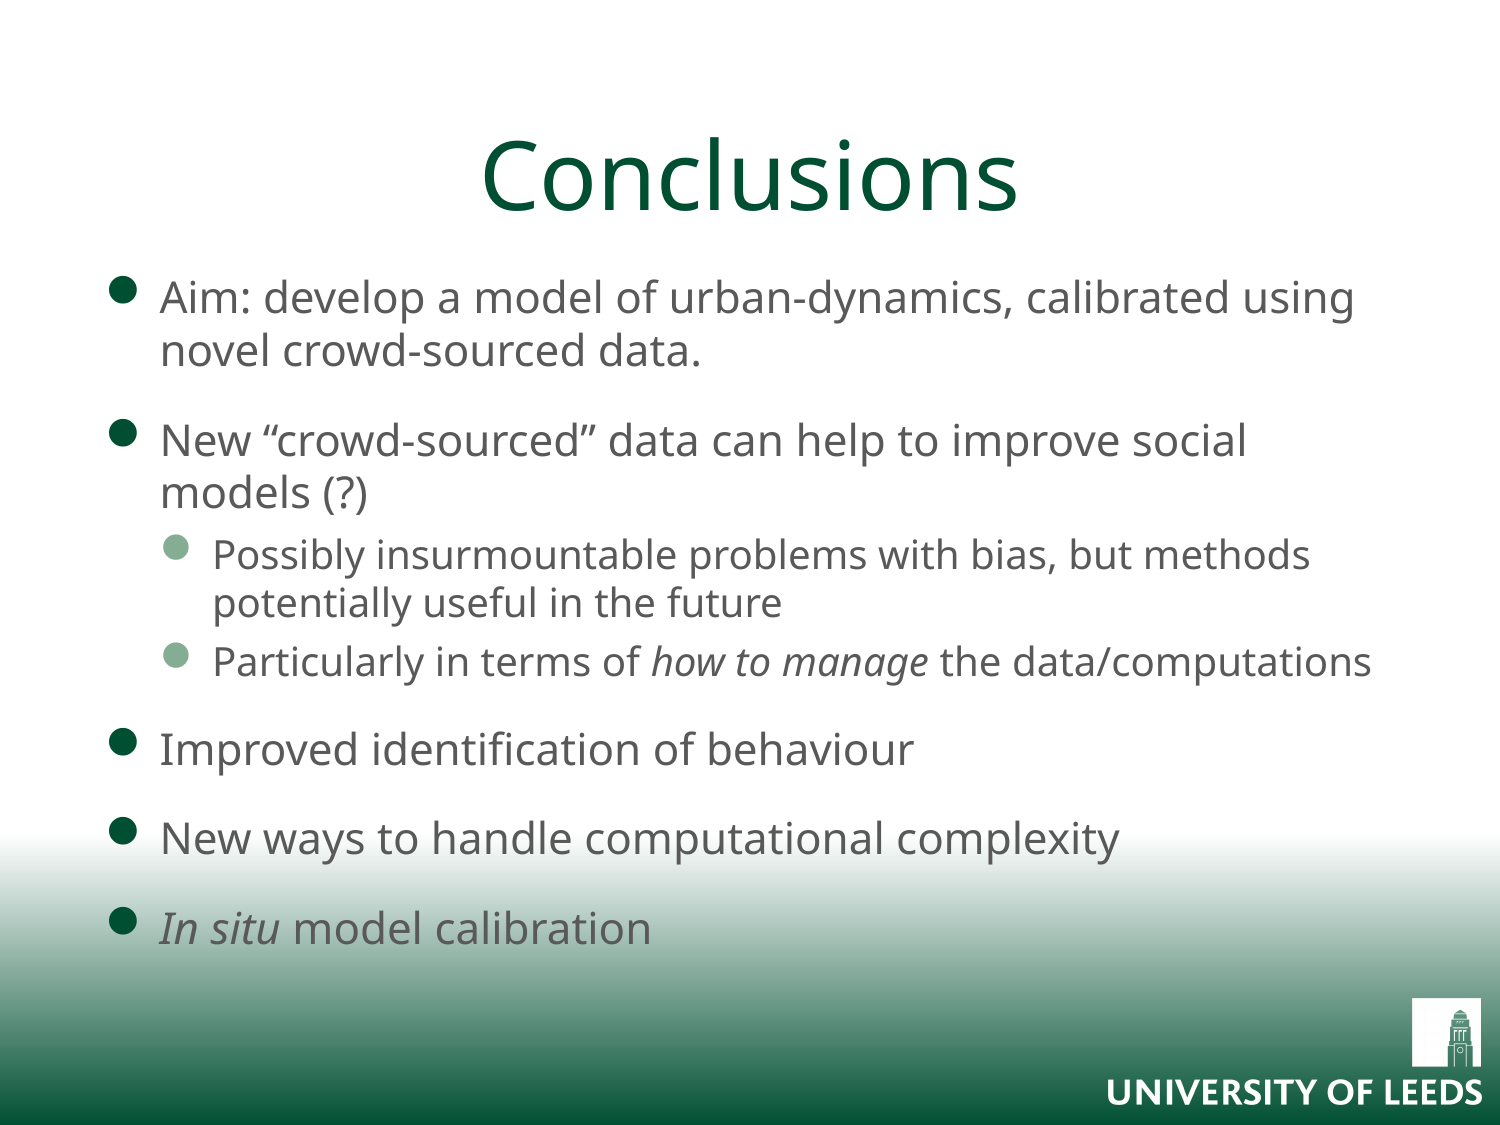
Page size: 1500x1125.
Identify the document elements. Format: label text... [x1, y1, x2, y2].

list Aim: develop a model of urban-dynamics, calibrated using novel crowd-sourced data. New “crowd-sourced” data can help to improve social models (?) Possibly insurmountable problems with bias, but methods potentially useful in the future Particularly in terms of how to manage the data/computations Improved identification of behaviour New ways to handle computational complexity In situ model calibration [90, 262, 1410, 975]
picture [1108, 998, 1482, 1105]
title Conclusions [90, 17, 1410, 237]
